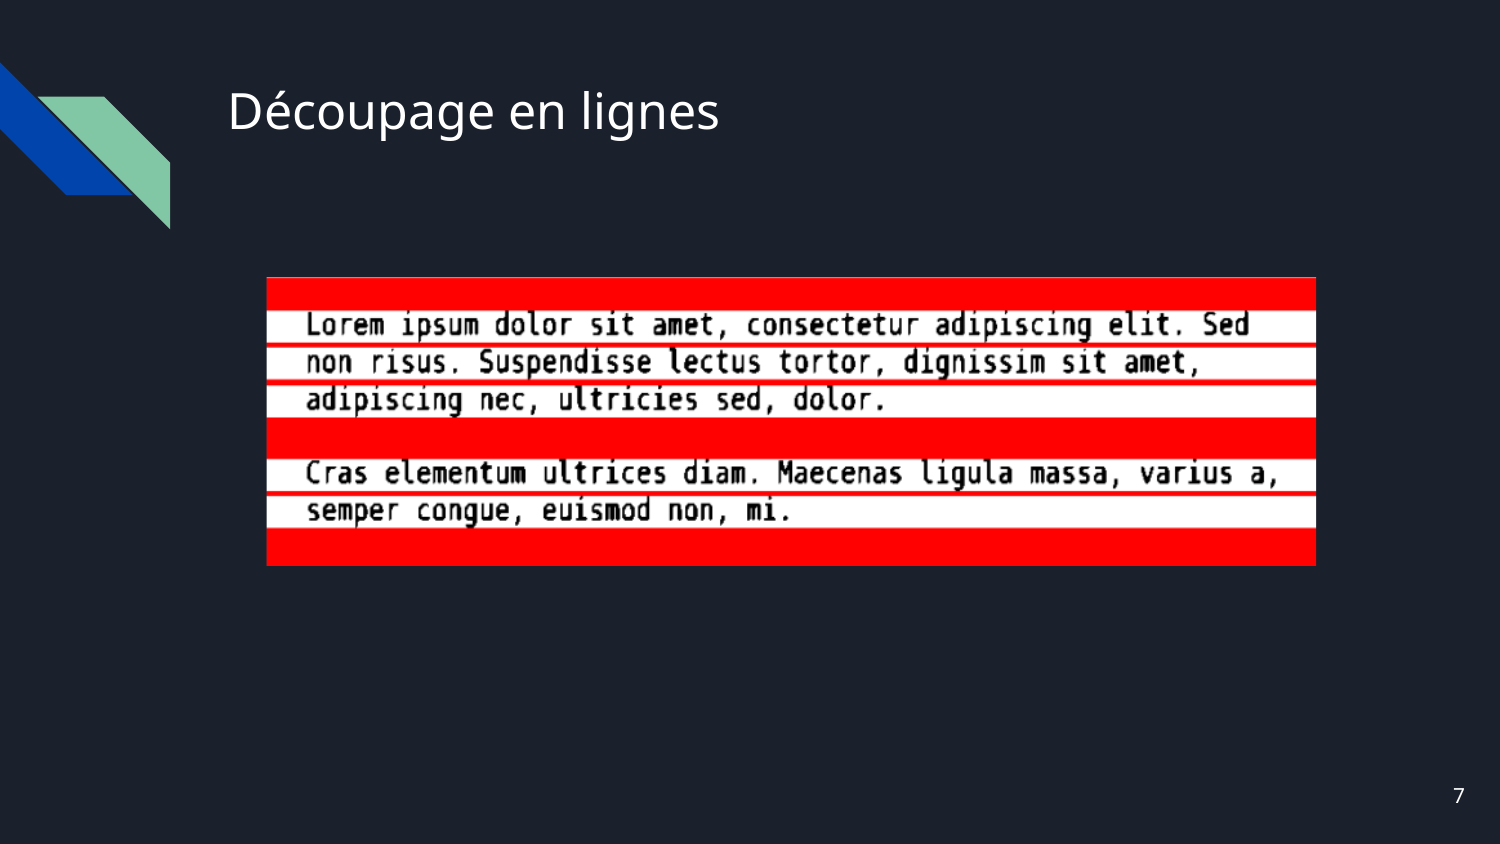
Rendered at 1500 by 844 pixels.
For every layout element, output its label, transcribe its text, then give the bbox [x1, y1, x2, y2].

title Découpage en lignes [212, 64, 1368, 215]
picture [266, 277, 1317, 567]
slide_number 7 [1389, 764, 1480, 830]
